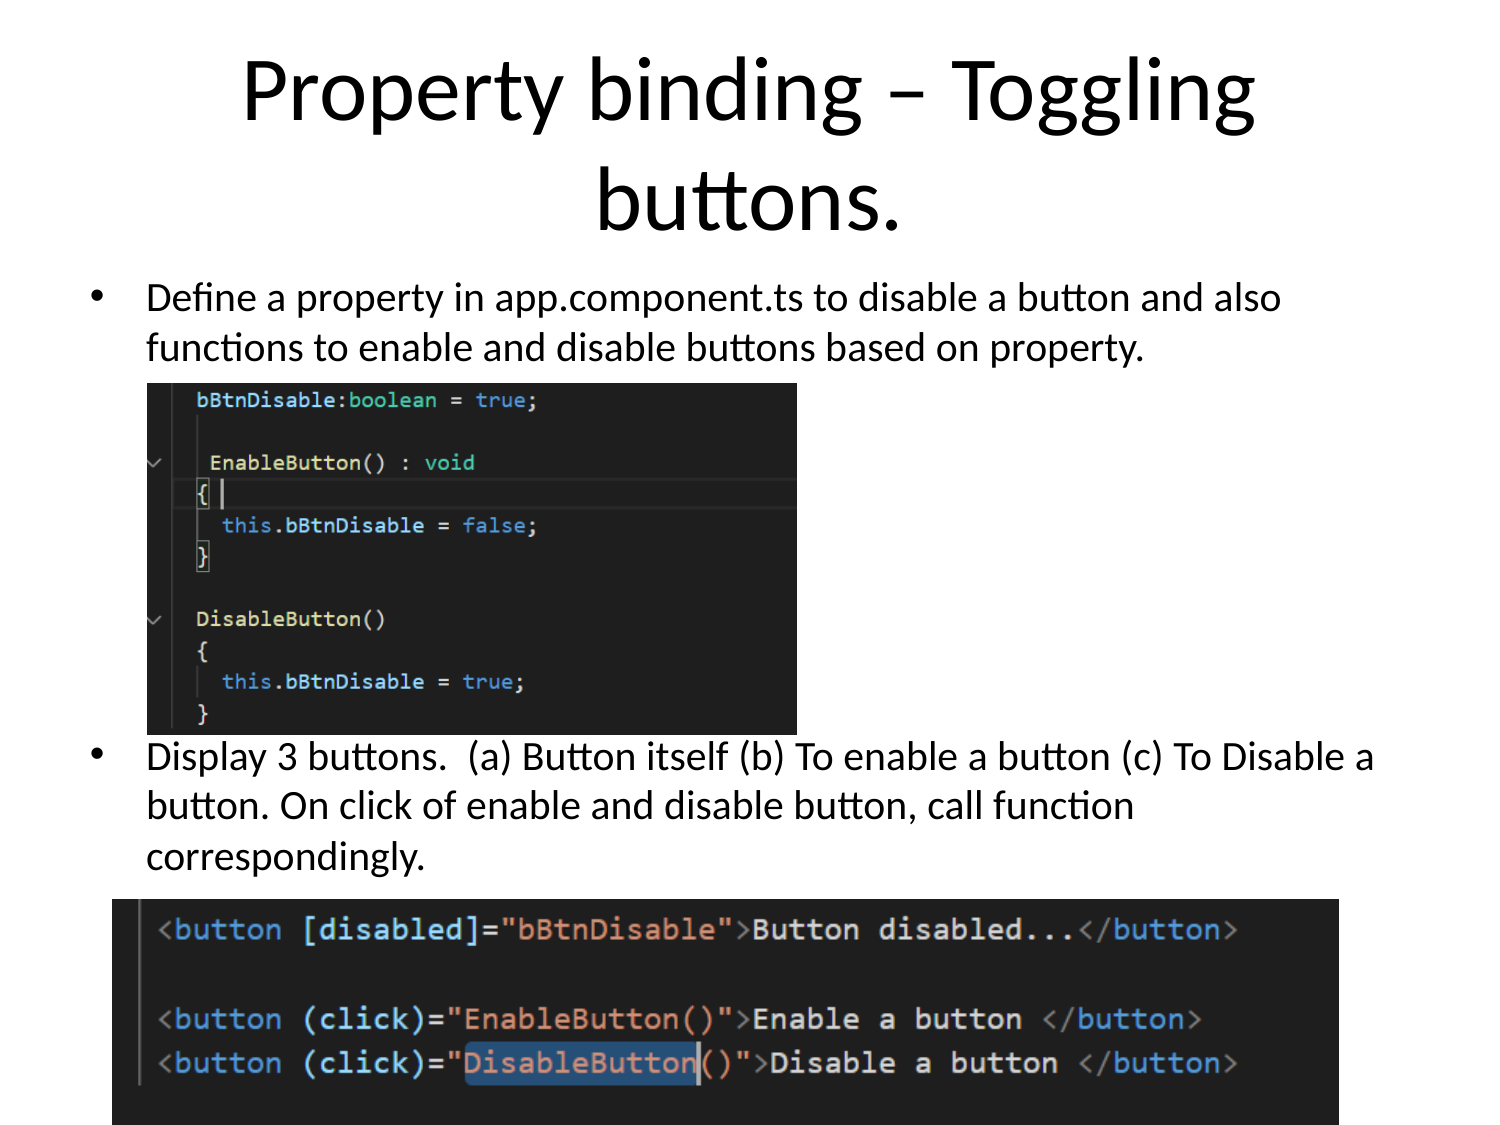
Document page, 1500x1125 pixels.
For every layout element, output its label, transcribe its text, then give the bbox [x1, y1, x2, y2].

title Property binding – Toggling buttons. [75, 45, 1425, 232]
picture [111, 899, 1339, 1125]
picture [147, 383, 797, 735]
list Define a property in app.component.ts to disable a button and also functions to enable and disable buttons based on property. Display 3 buttons. (a) Button itself (b) To enable a button (c) To Disable a button. On click of enable and disable button, call function correspondingly. [75, 262, 1425, 1005]
